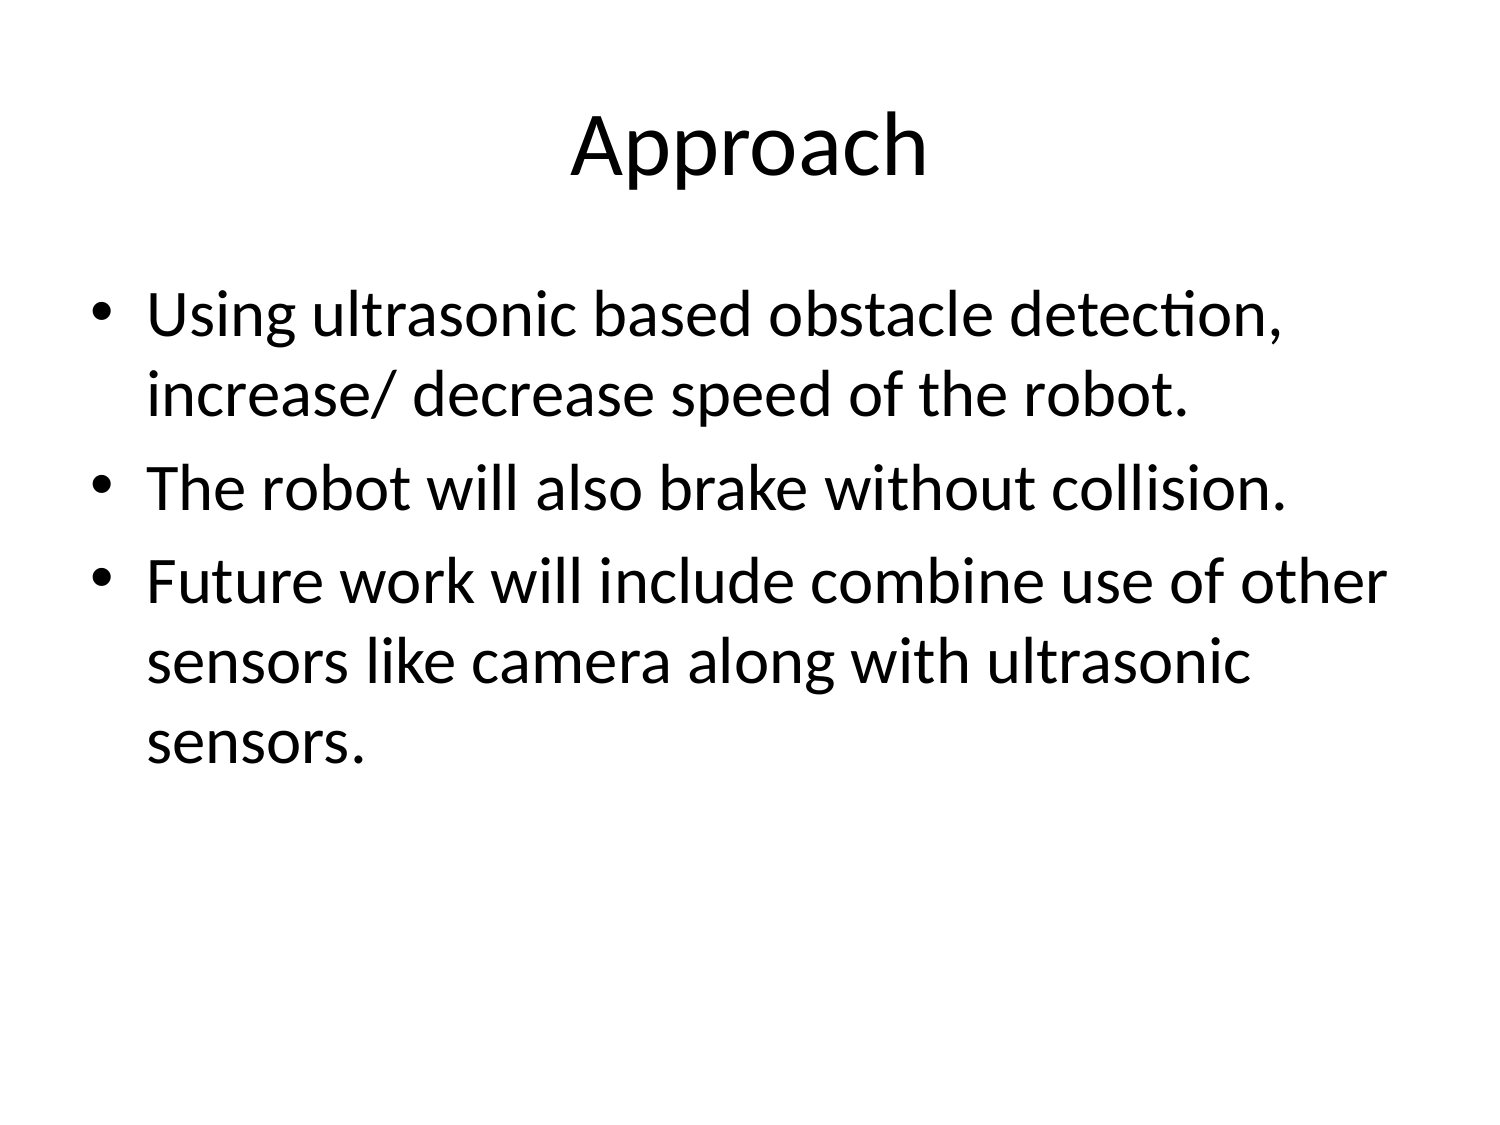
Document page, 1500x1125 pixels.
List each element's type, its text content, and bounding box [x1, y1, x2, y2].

title Approach [75, 45, 1425, 233]
list Using ultrasonic based obstacle detection, increase/ decrease speed of the robot. The robot will also brake without collision. Future work will include combine use of other sensors like camera along with ultrasonic sensors. [75, 262, 1425, 1005]
